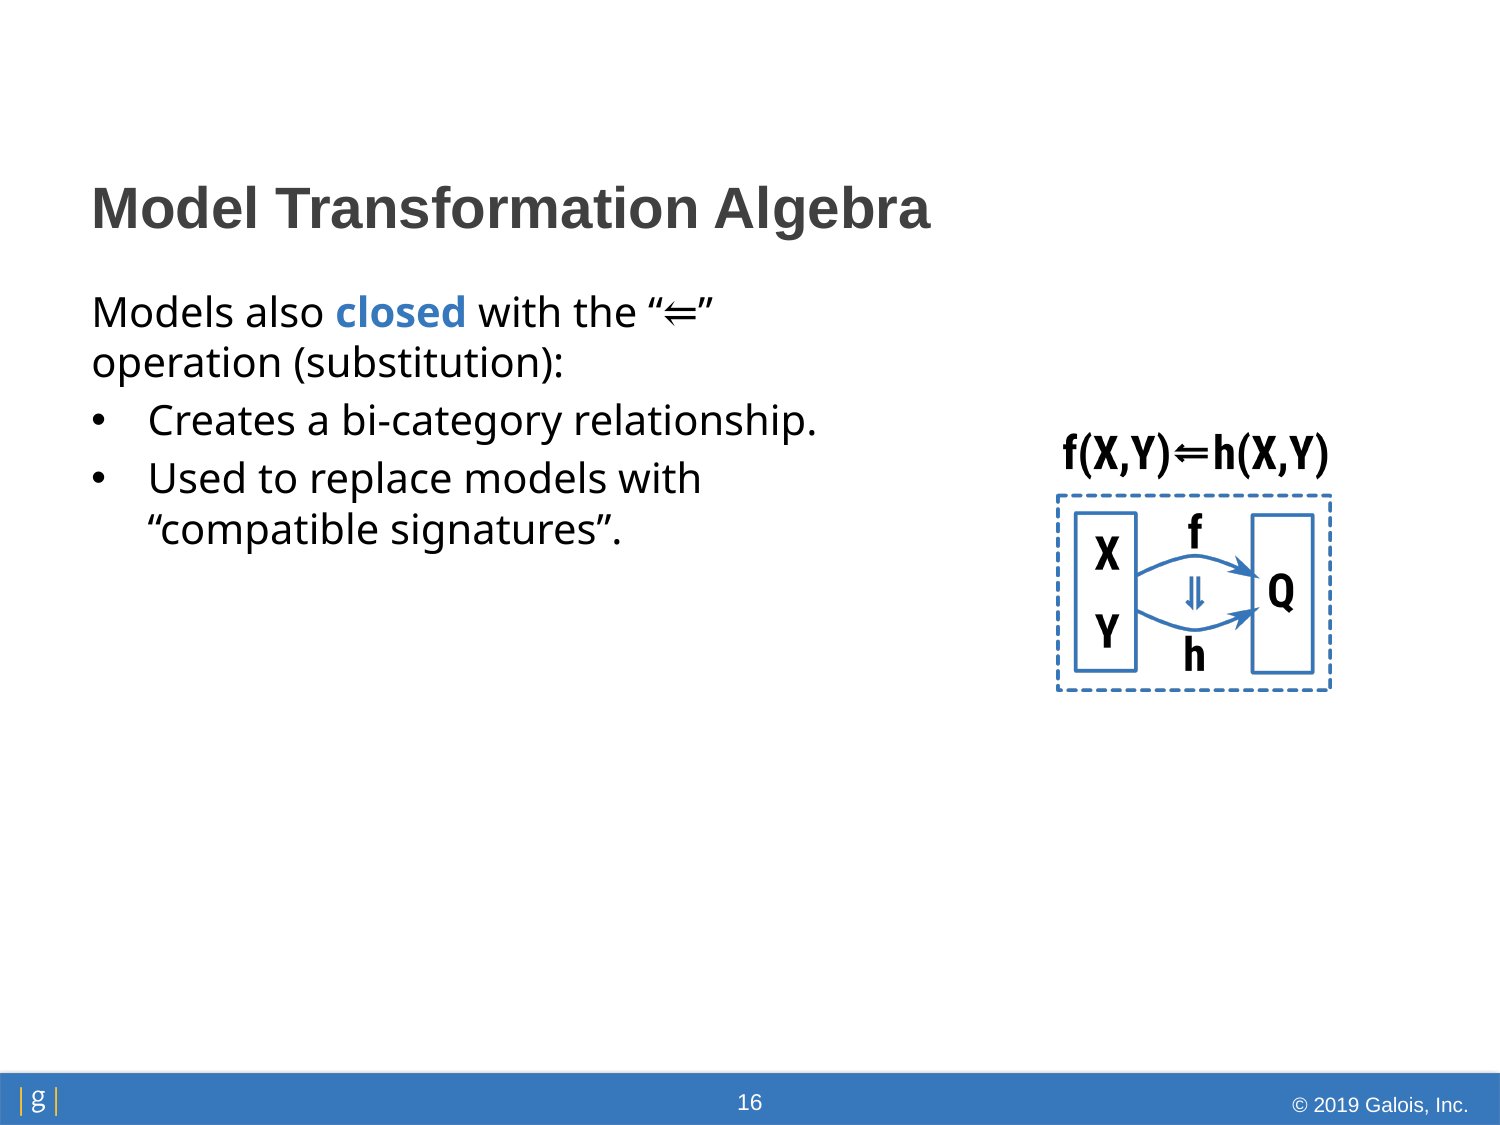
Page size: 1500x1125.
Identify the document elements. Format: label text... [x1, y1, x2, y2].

title Model Transformation Algebra [76, 172, 1422, 239]
picture [1056, 432, 1332, 693]
picture [20, 1087, 57, 1116]
list Models also closed with the “⥢” operation (substitution): Creates a bi-category relationship. Used to replace models with “compatible signatures”. [76, 277, 885, 1007]
